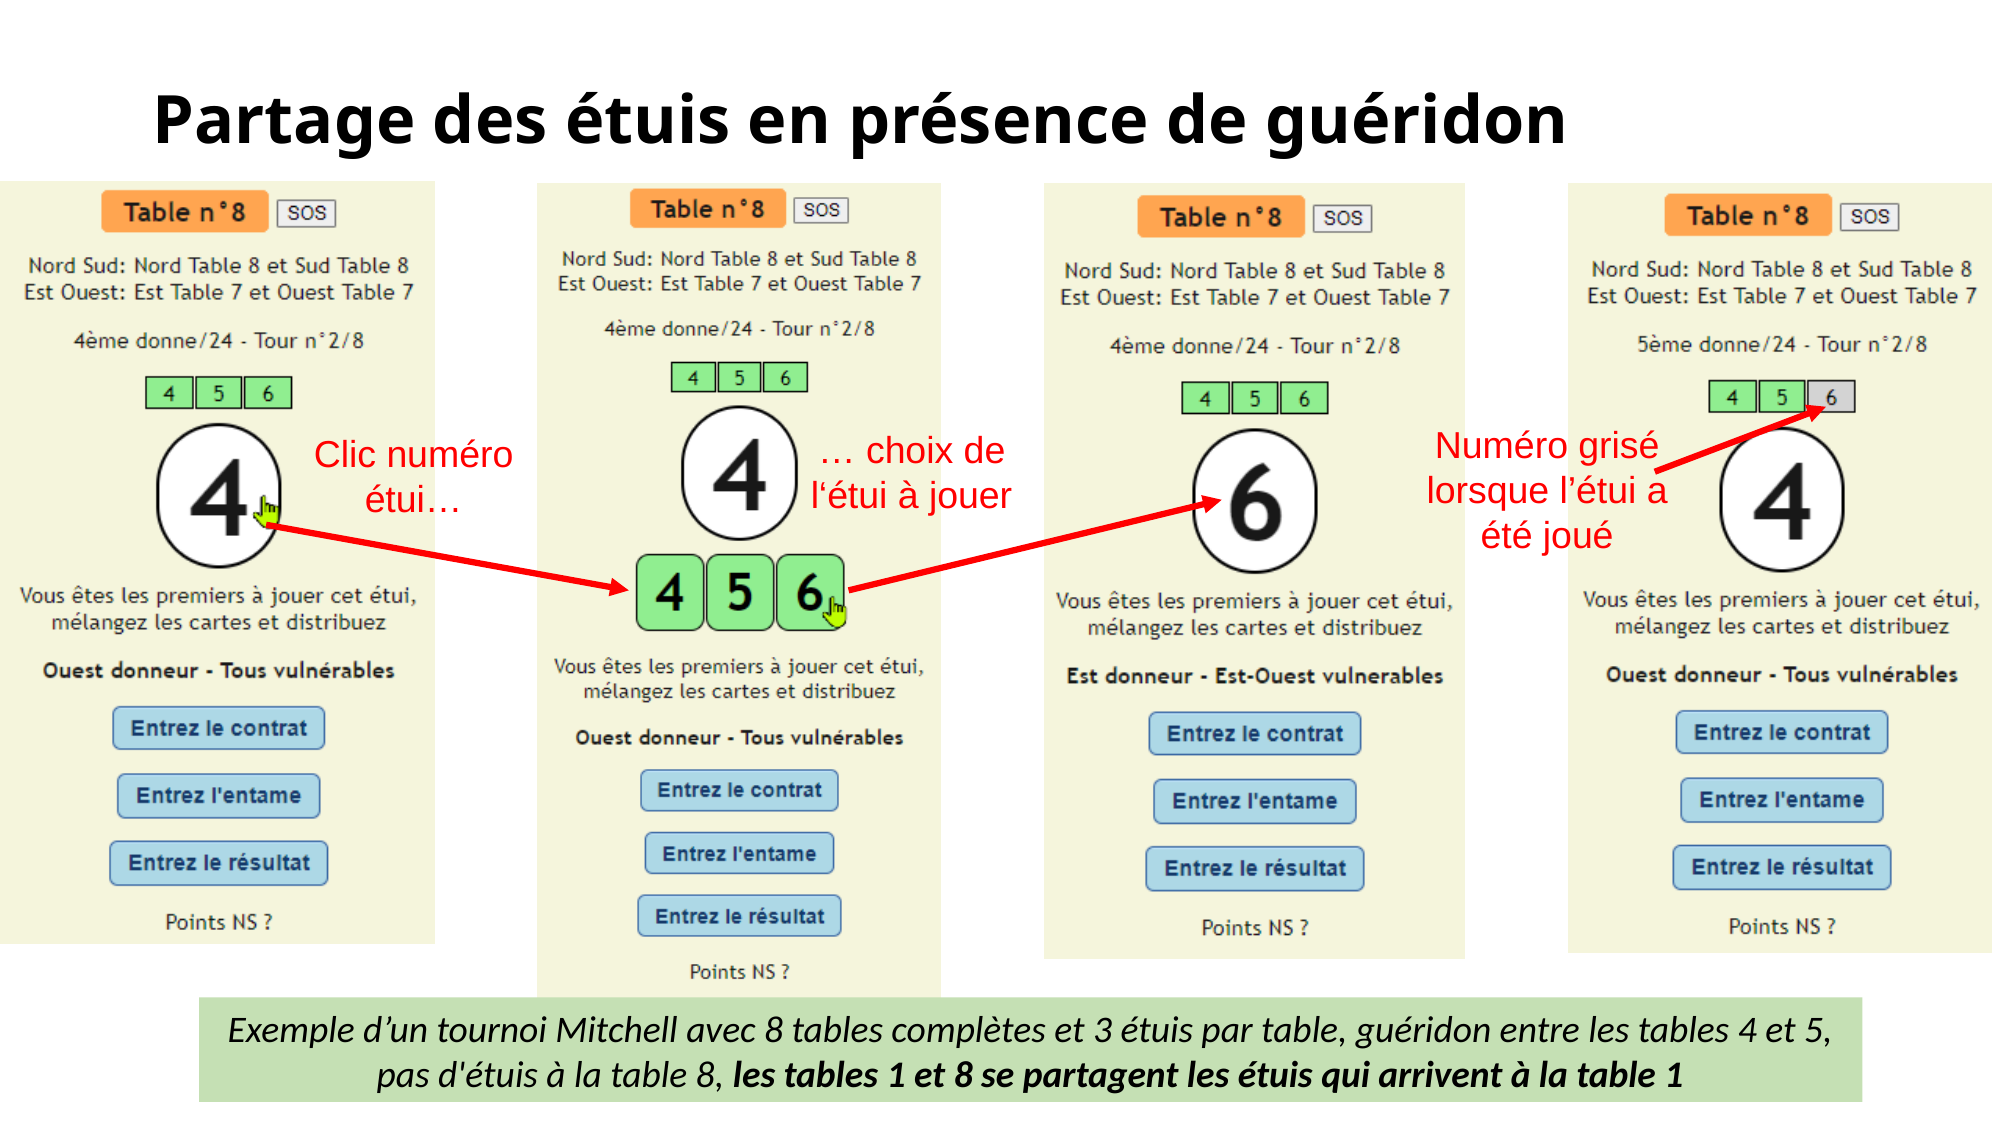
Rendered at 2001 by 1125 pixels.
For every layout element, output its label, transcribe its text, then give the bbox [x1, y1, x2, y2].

text_box Exemple d’un tournoi Mitchell avec 8 tables complètes et 3 étuis par table, guéridon entre les tables 4 et 5, pas d'étuis à la table 8, les tables 1 et 8 se partagent les étuis qui arrivent à la table 1 [199, 997, 1863, 1102]
text_box Numéro grisé lorsque l’étui a été joué [1465, 413, 1567, 563]
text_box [1654, 406, 1826, 472]
title Partage des étuis en présence de guéridon [137, 59, 1863, 184]
picture [1044, 183, 1465, 959]
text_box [266, 524, 629, 591]
text_box … choix de l‘étui à jouer [941, 418, 1034, 499]
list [537, 183, 941, 998]
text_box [848, 499, 1222, 591]
picture [1567, 183, 1992, 953]
text_box Clic numéro étui… [435, 422, 530, 524]
picture [0, 181, 435, 944]
